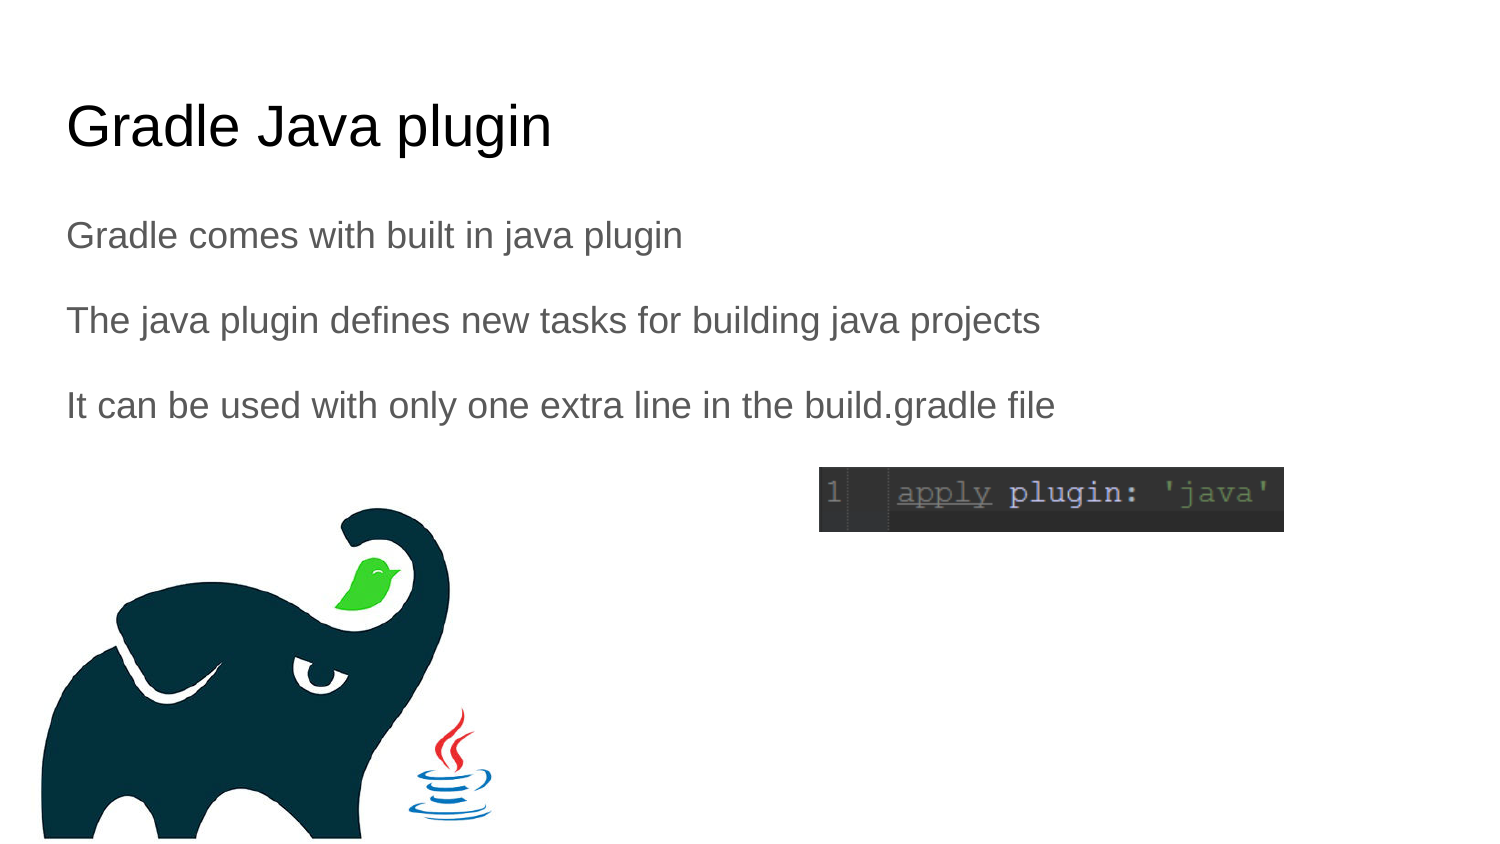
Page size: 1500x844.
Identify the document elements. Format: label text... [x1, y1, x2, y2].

picture [0, 476, 547, 844]
picture [819, 467, 1285, 533]
list Gradle comes with built in java plugin The java plugin defines new tasks for building java projects It can be used with only one extra line in the build.gradle file [51, 189, 1449, 750]
title Gradle Java plugin [51, 72, 1449, 167]
